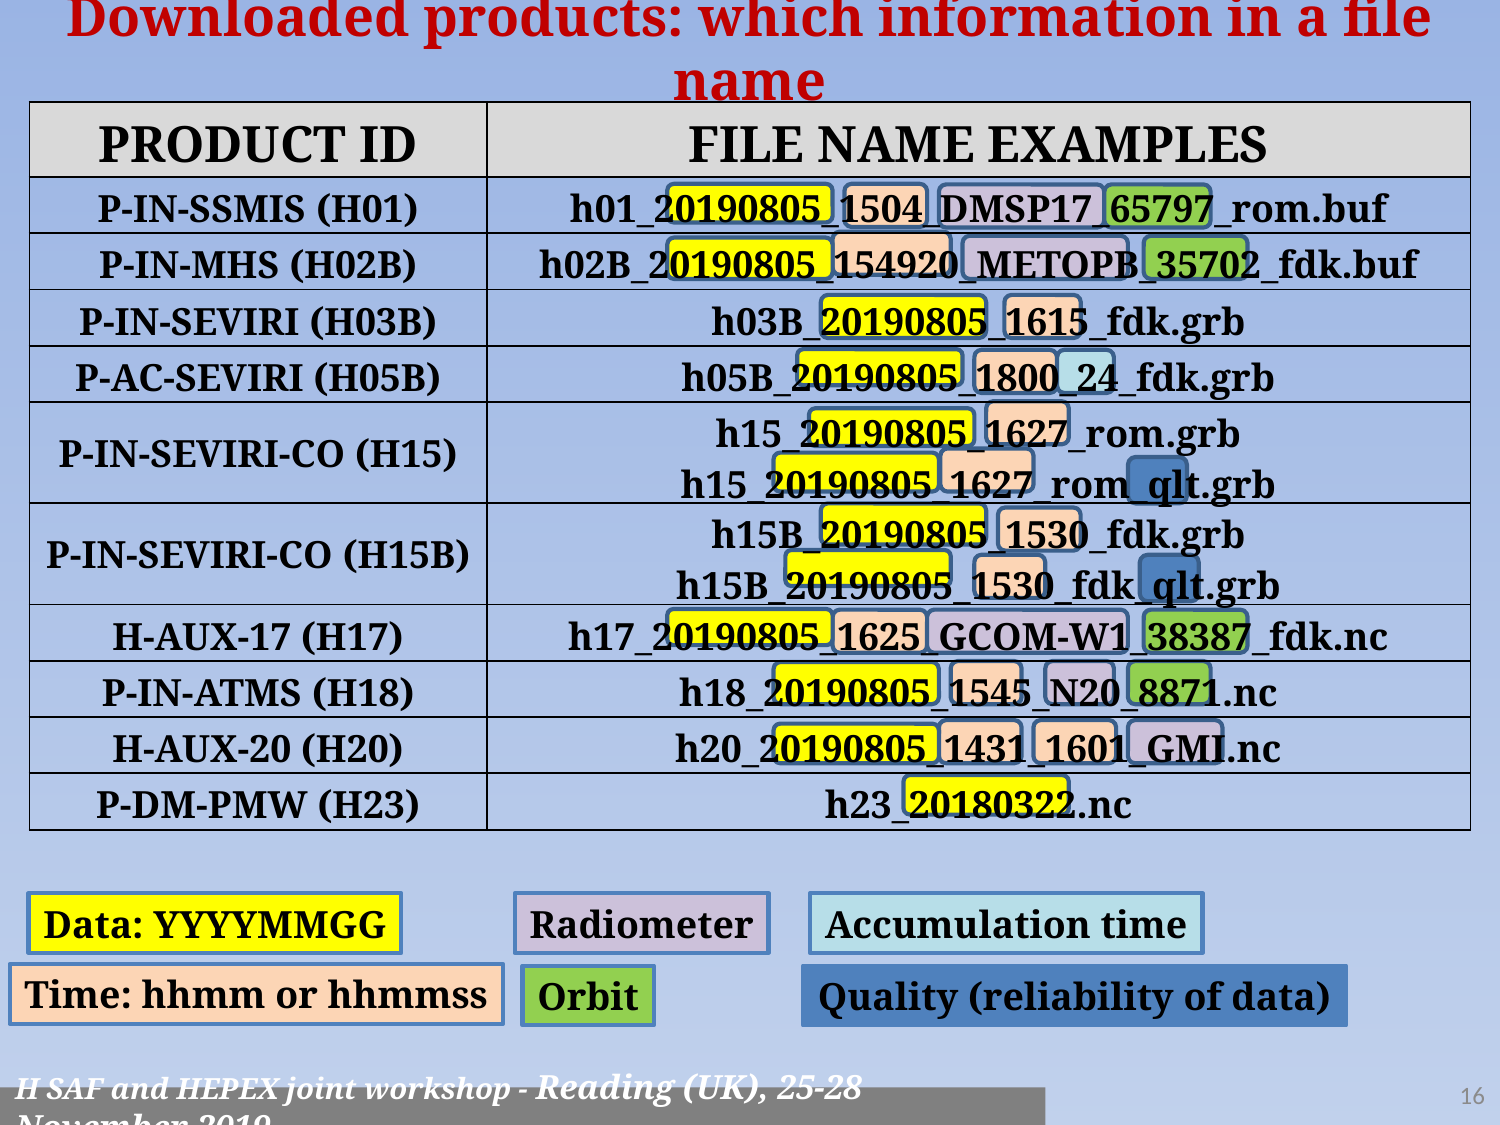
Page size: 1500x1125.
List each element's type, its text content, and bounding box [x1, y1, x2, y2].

table_cell h01_20190805_1504_DMSP17_65797_rom.buf [488, 178, 1470, 232]
table_cell h15_20190805_1627_rom.grb h15_20190805_1627_rom_qlt.grb [488, 403, 1470, 502]
table_cell h02B_20190805_154920_METOPB_35702_fdk.buf [488, 234, 1470, 289]
table_cell h15B_20190805_1530_fdk.grb h15B_20190805_1530_fdk_qlt.grb [488, 504, 1470, 604]
text_box Time: hhmm or hhmmss [9, 964, 504, 1024]
table_cell h23_20180322.nc [488, 774, 1470, 829]
text_box Radiometer [514, 893, 769, 953]
table_cell h20_20190805_1431_1601_GMI.nc [488, 718, 1470, 772]
table_cell h17_20190805_1625_GCOM-W1_38387_fdk.nc [488, 605, 1470, 660]
text_box Accumulation time [809, 893, 1203, 953]
table_cell P-IN-SEVIRI (H03B) [30, 290, 486, 345]
table_cell h03B_20190805_1615_fdk.grb [488, 290, 1470, 345]
text_box Quality (reliability of data) [803, 965, 1347, 1026]
table_cell P-IN-SEVIRI-CO (H15B) [30, 504, 486, 604]
table_header File Name Examples [488, 103, 1470, 176]
text_box Data: YYYYMMGG [28, 893, 402, 953]
table_cell P-IN-ATMS (H18) [30, 662, 486, 716]
text_box Orbit [522, 965, 654, 1026]
table_cell P-DM-PMW (H23) [30, 774, 486, 829]
table_cell H-AUX-17 (H17) [30, 605, 486, 660]
text_box H SAF and HEPEX joint workshop - Reading (UK), 25-28 November 2019 [0, 1087, 1046, 1125]
table_cell h05B_20190805_1800_24_fdk.grb [488, 347, 1470, 401]
table_cell P-IN-SEVIRI-CO (H15) [30, 403, 486, 502]
table_cell P-AC-SEVIRI (H05B) [30, 347, 486, 401]
title Downloaded products: which information in a file name [0, 0, 1500, 94]
table_cell P-IN-MHS (H02B) [30, 234, 486, 289]
table_cell H-AUX-20 (H20) [30, 718, 486, 772]
table_cell h18_20190805_1545_N20_8871.nc [488, 662, 1470, 716]
table_cell P-IN-SSMIS (H01) [30, 178, 486, 232]
slide_number 16 [1149, 1065, 1500, 1125]
table_header Product ID [30, 103, 486, 176]
